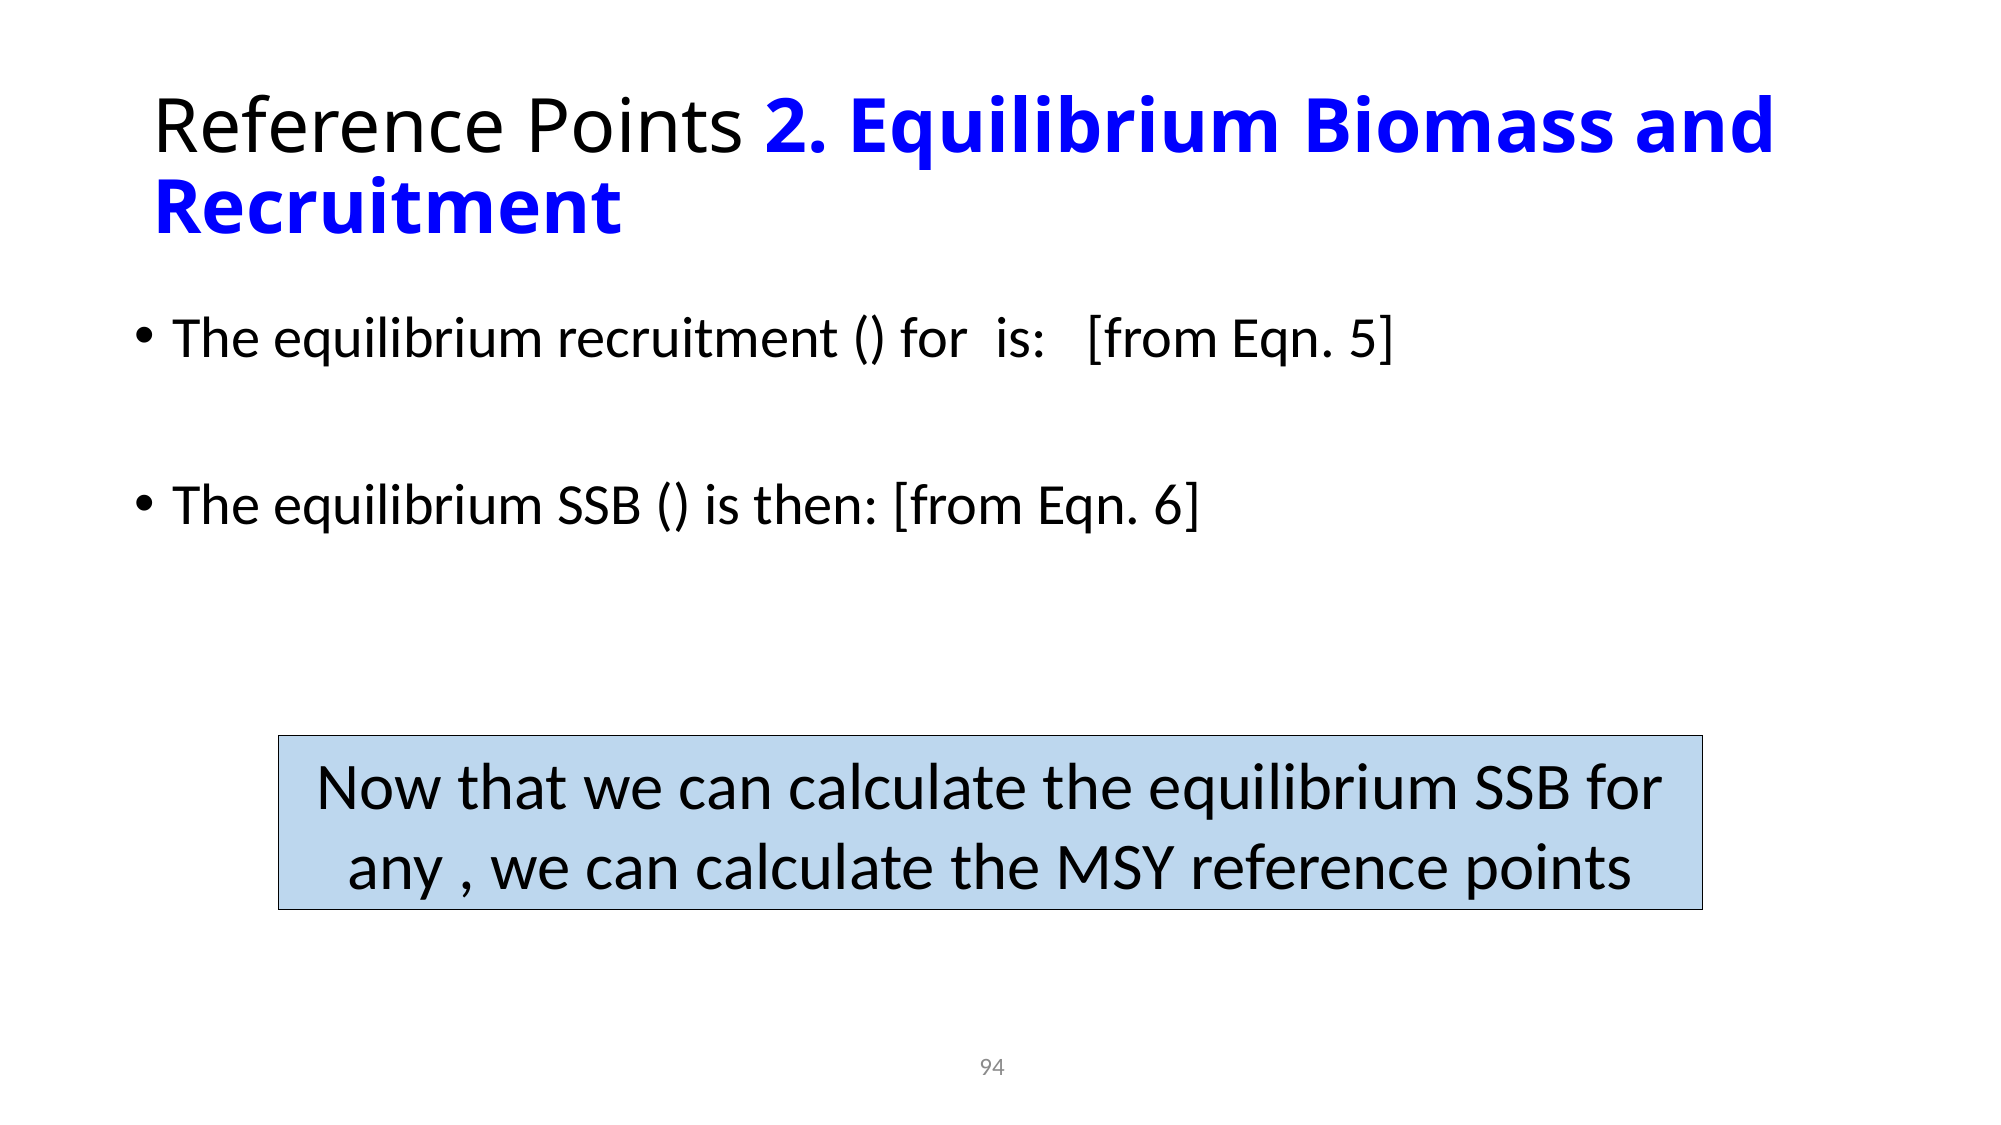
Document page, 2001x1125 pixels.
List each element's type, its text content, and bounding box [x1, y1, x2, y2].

slide_number 94 [767, 1035, 1218, 1096]
title Reference Points 2. Equilibrium Biomass and Recruitment [137, 59, 1908, 278]
